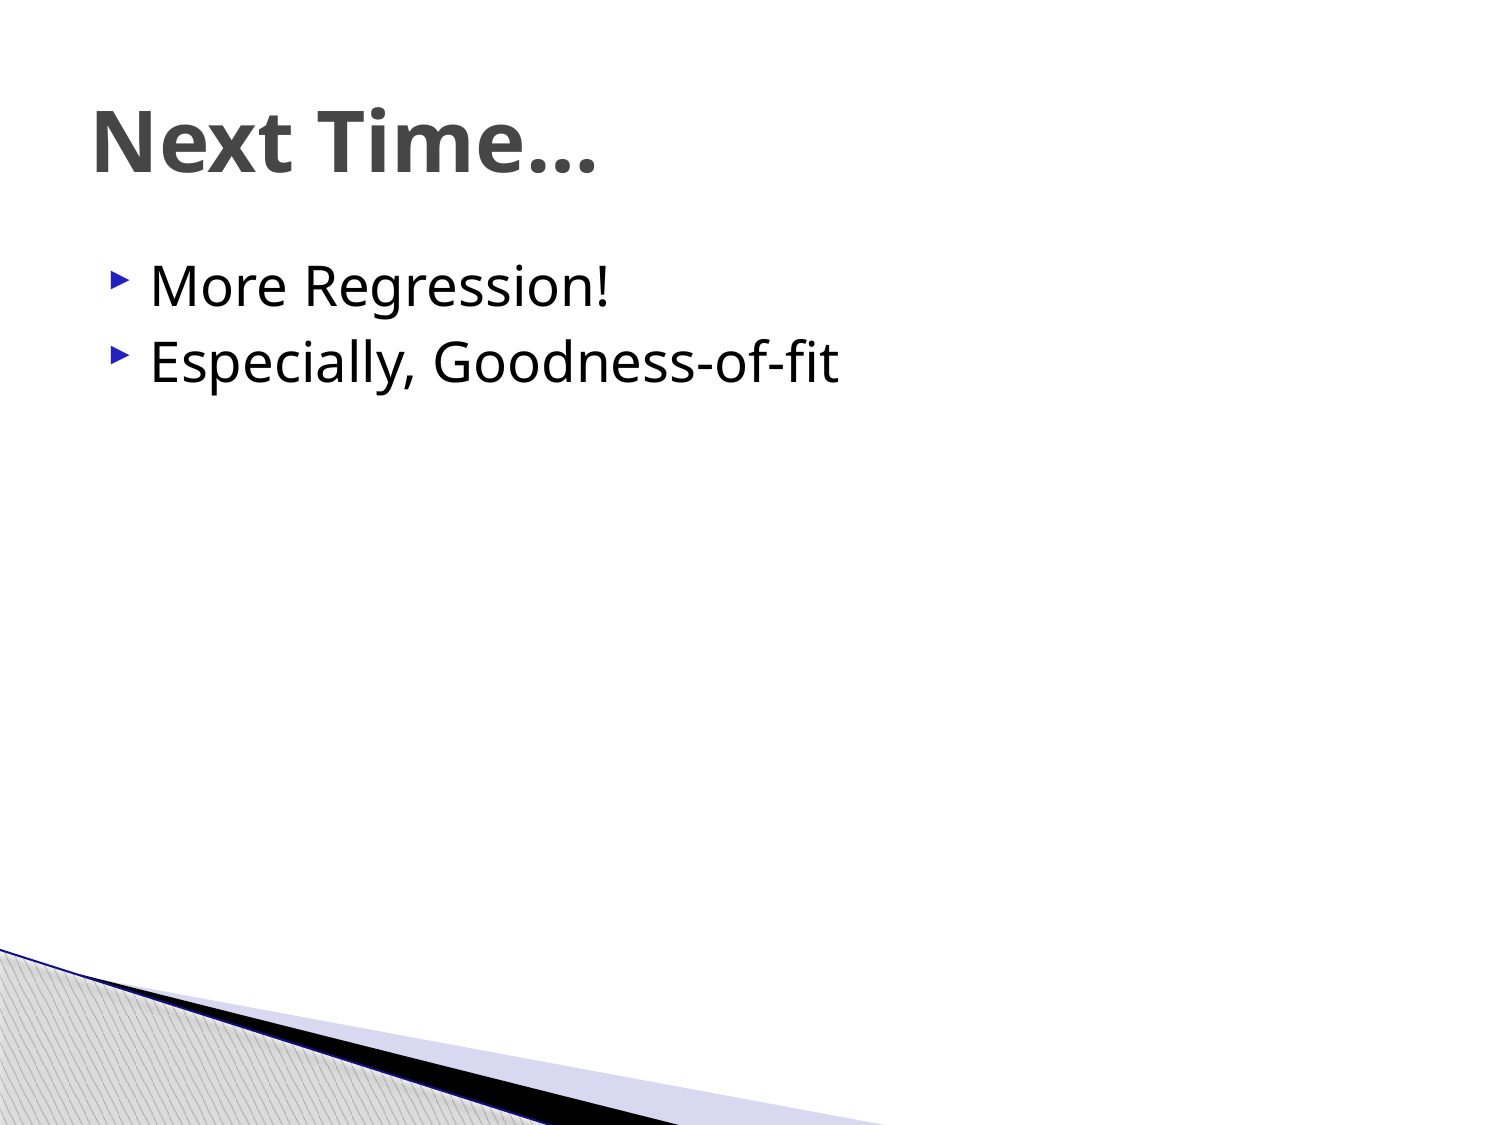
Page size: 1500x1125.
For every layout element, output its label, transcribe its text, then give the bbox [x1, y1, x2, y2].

title Next Time… [75, 45, 1425, 233]
list More Regression! Especially, Goodness-of-fit [75, 243, 1425, 986]
